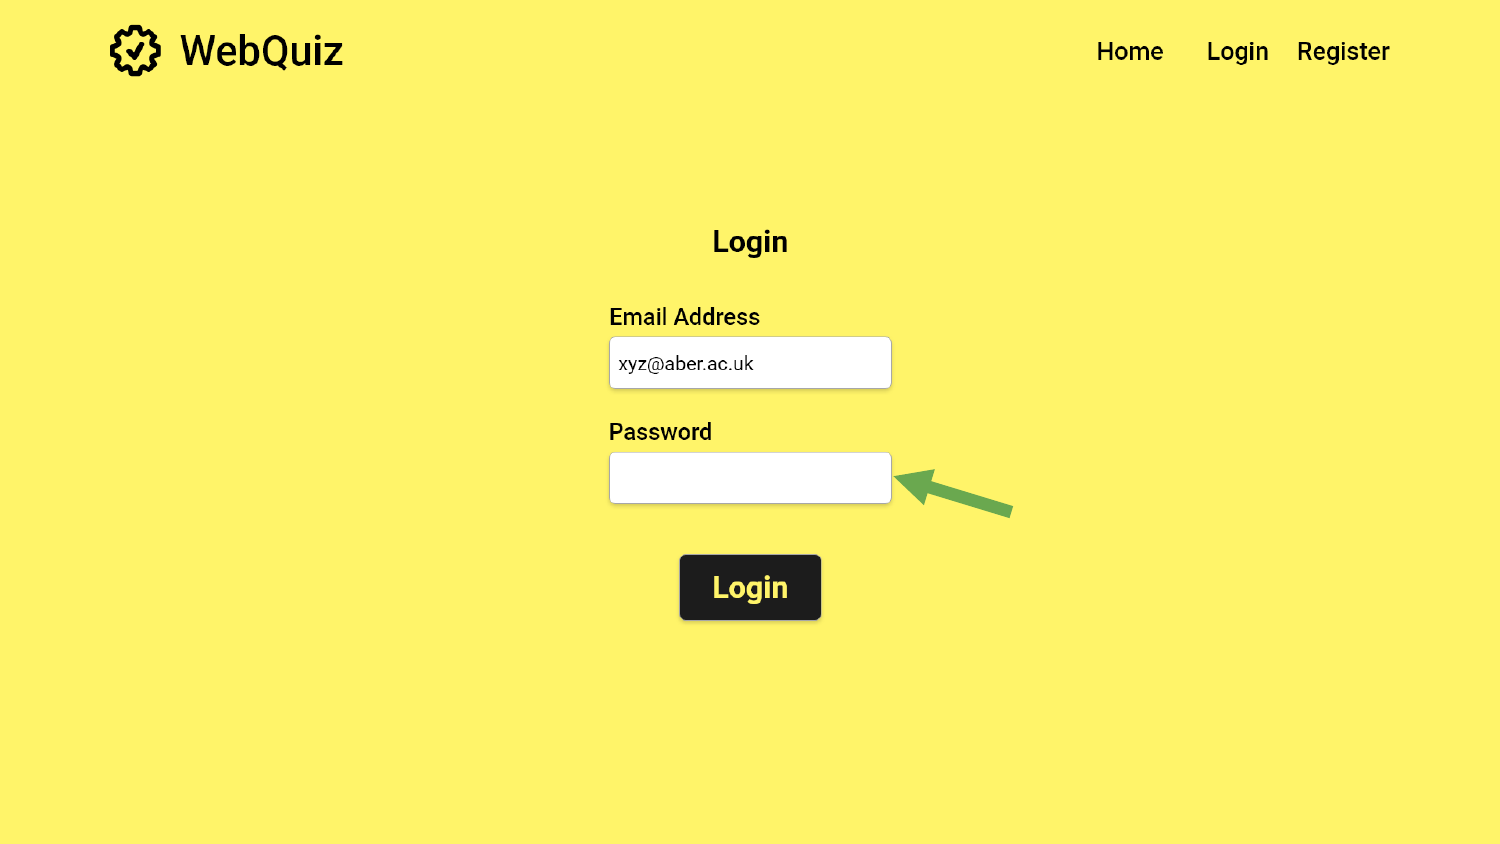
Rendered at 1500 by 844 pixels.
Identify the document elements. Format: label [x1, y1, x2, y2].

picture [0, 0, 1500, 844]
text_box [893, 475, 1012, 513]
